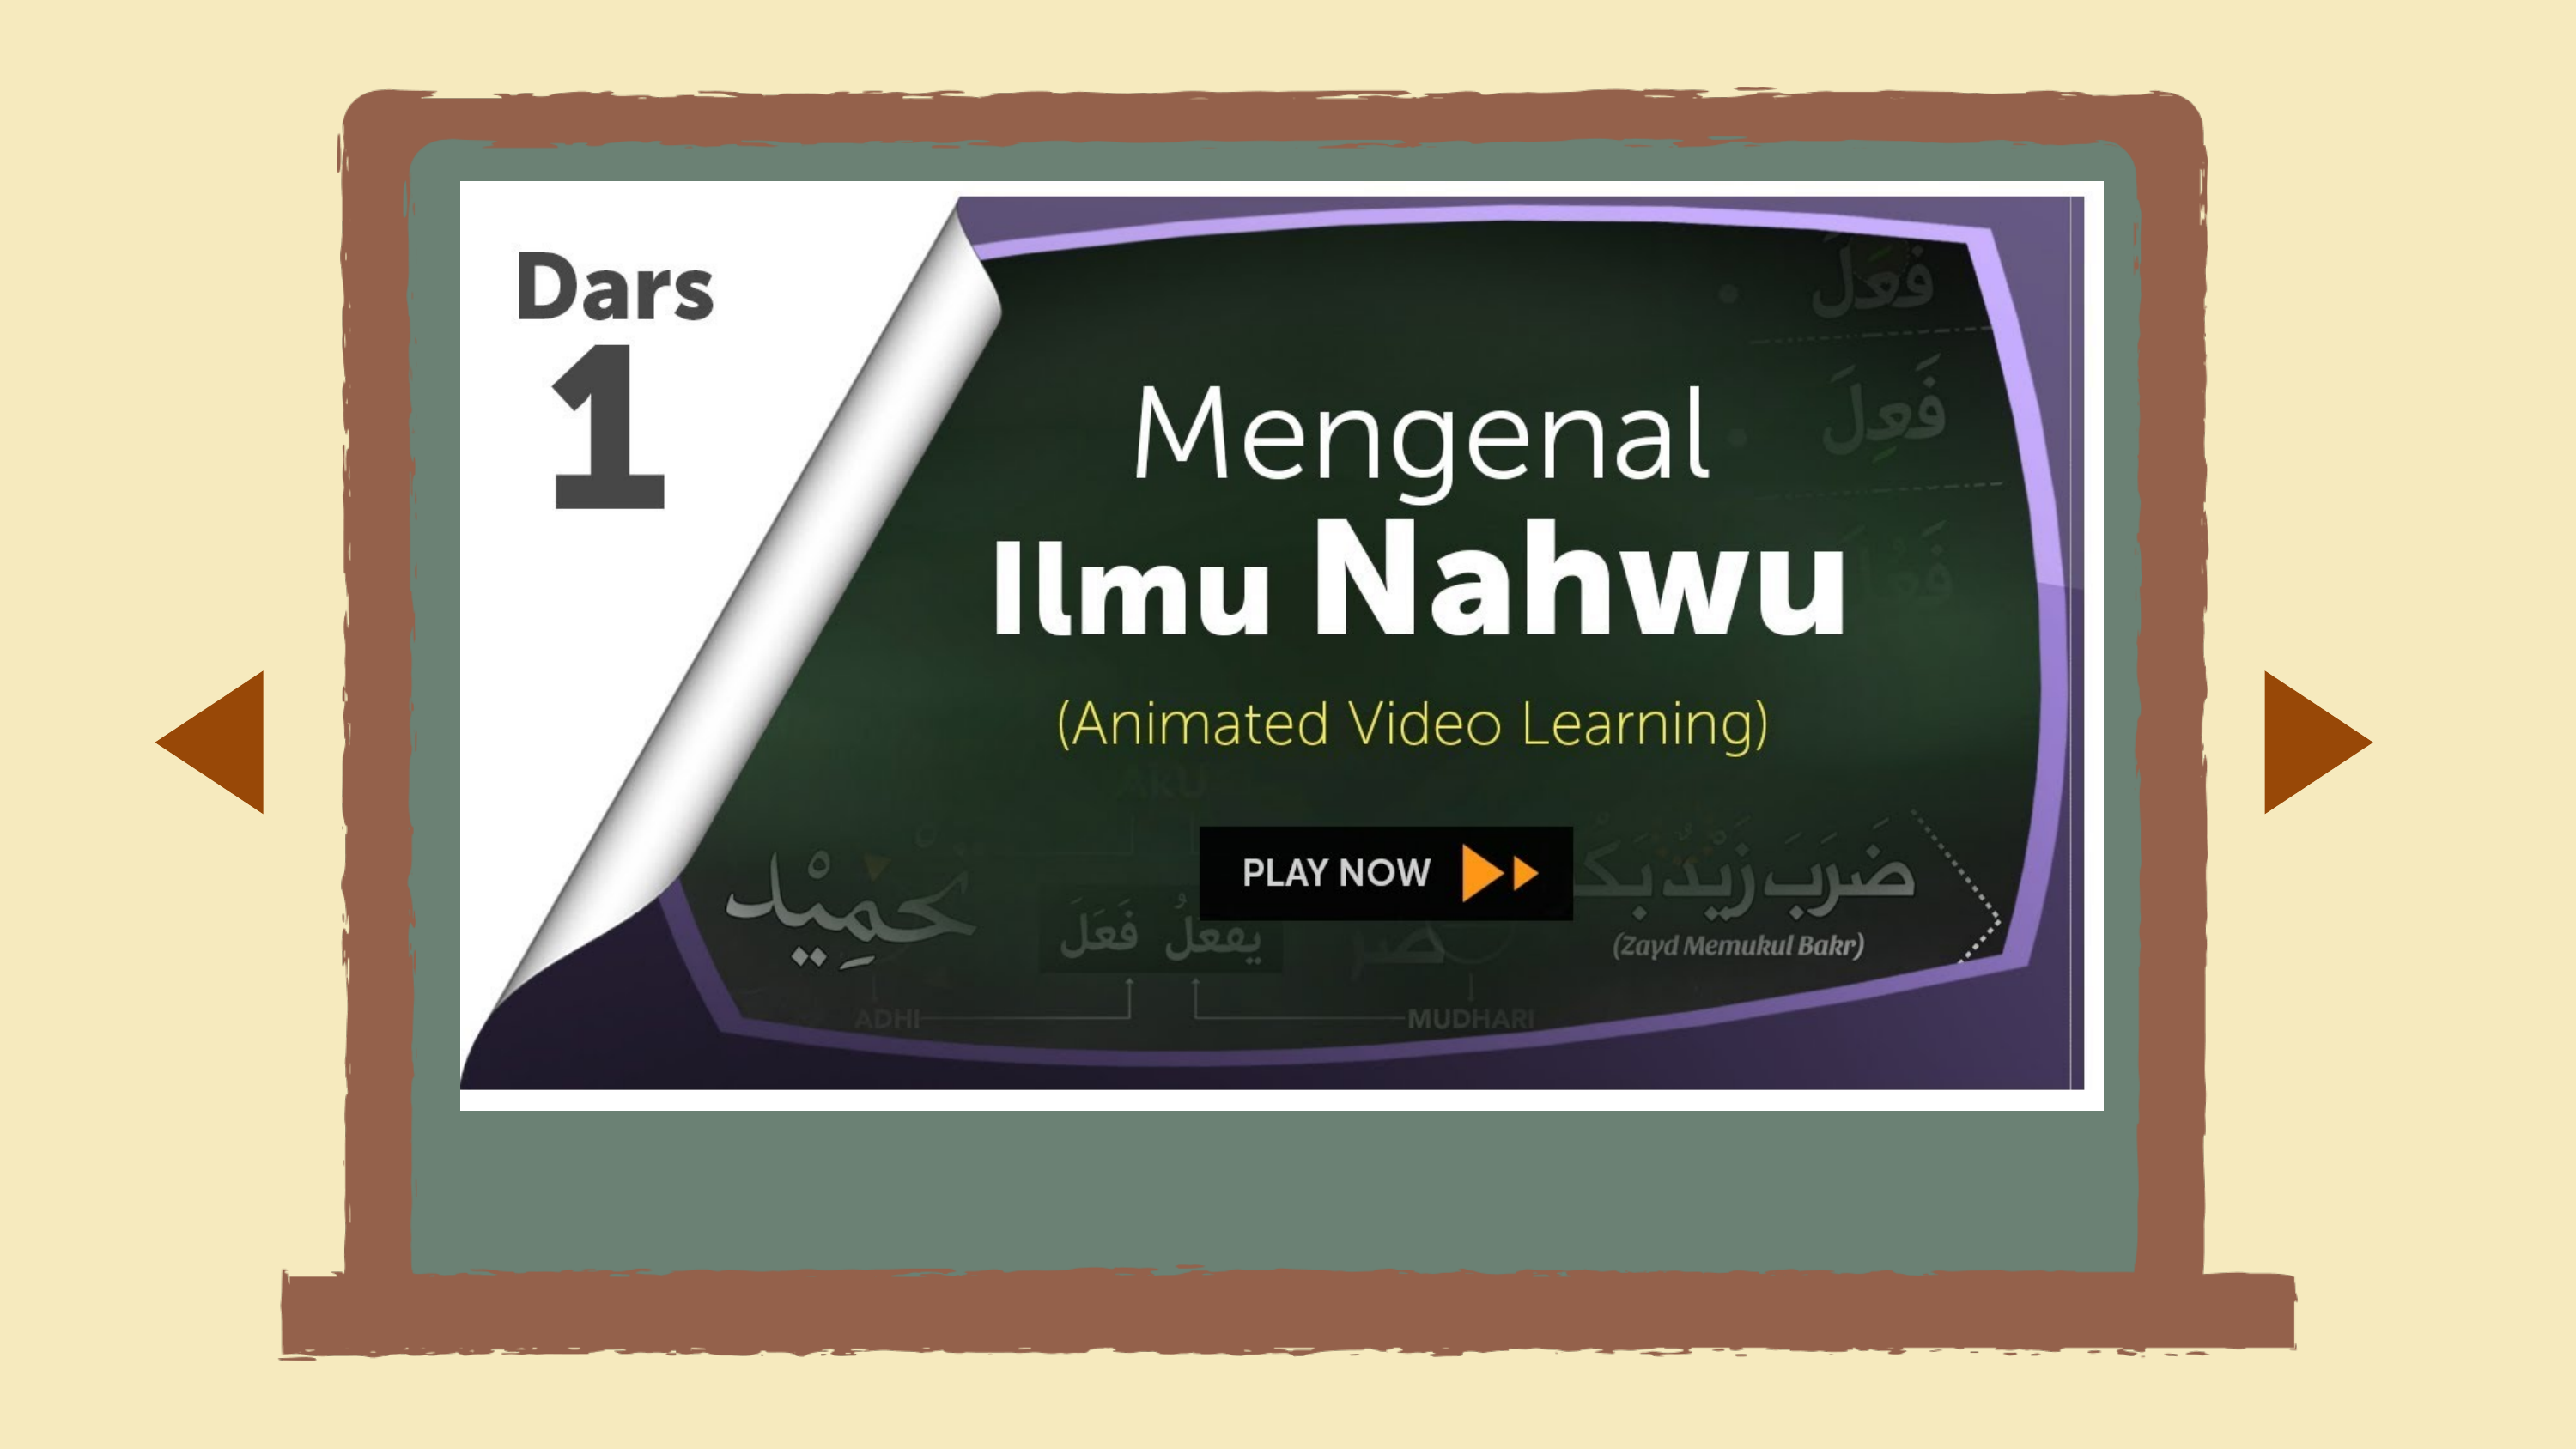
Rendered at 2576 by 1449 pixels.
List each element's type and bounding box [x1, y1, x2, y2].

text_box [460, 181, 2105, 1111]
text_box [2305, 694, 2375, 791]
text_box [153, 669, 265, 816]
picture [277, 87, 2299, 1362]
